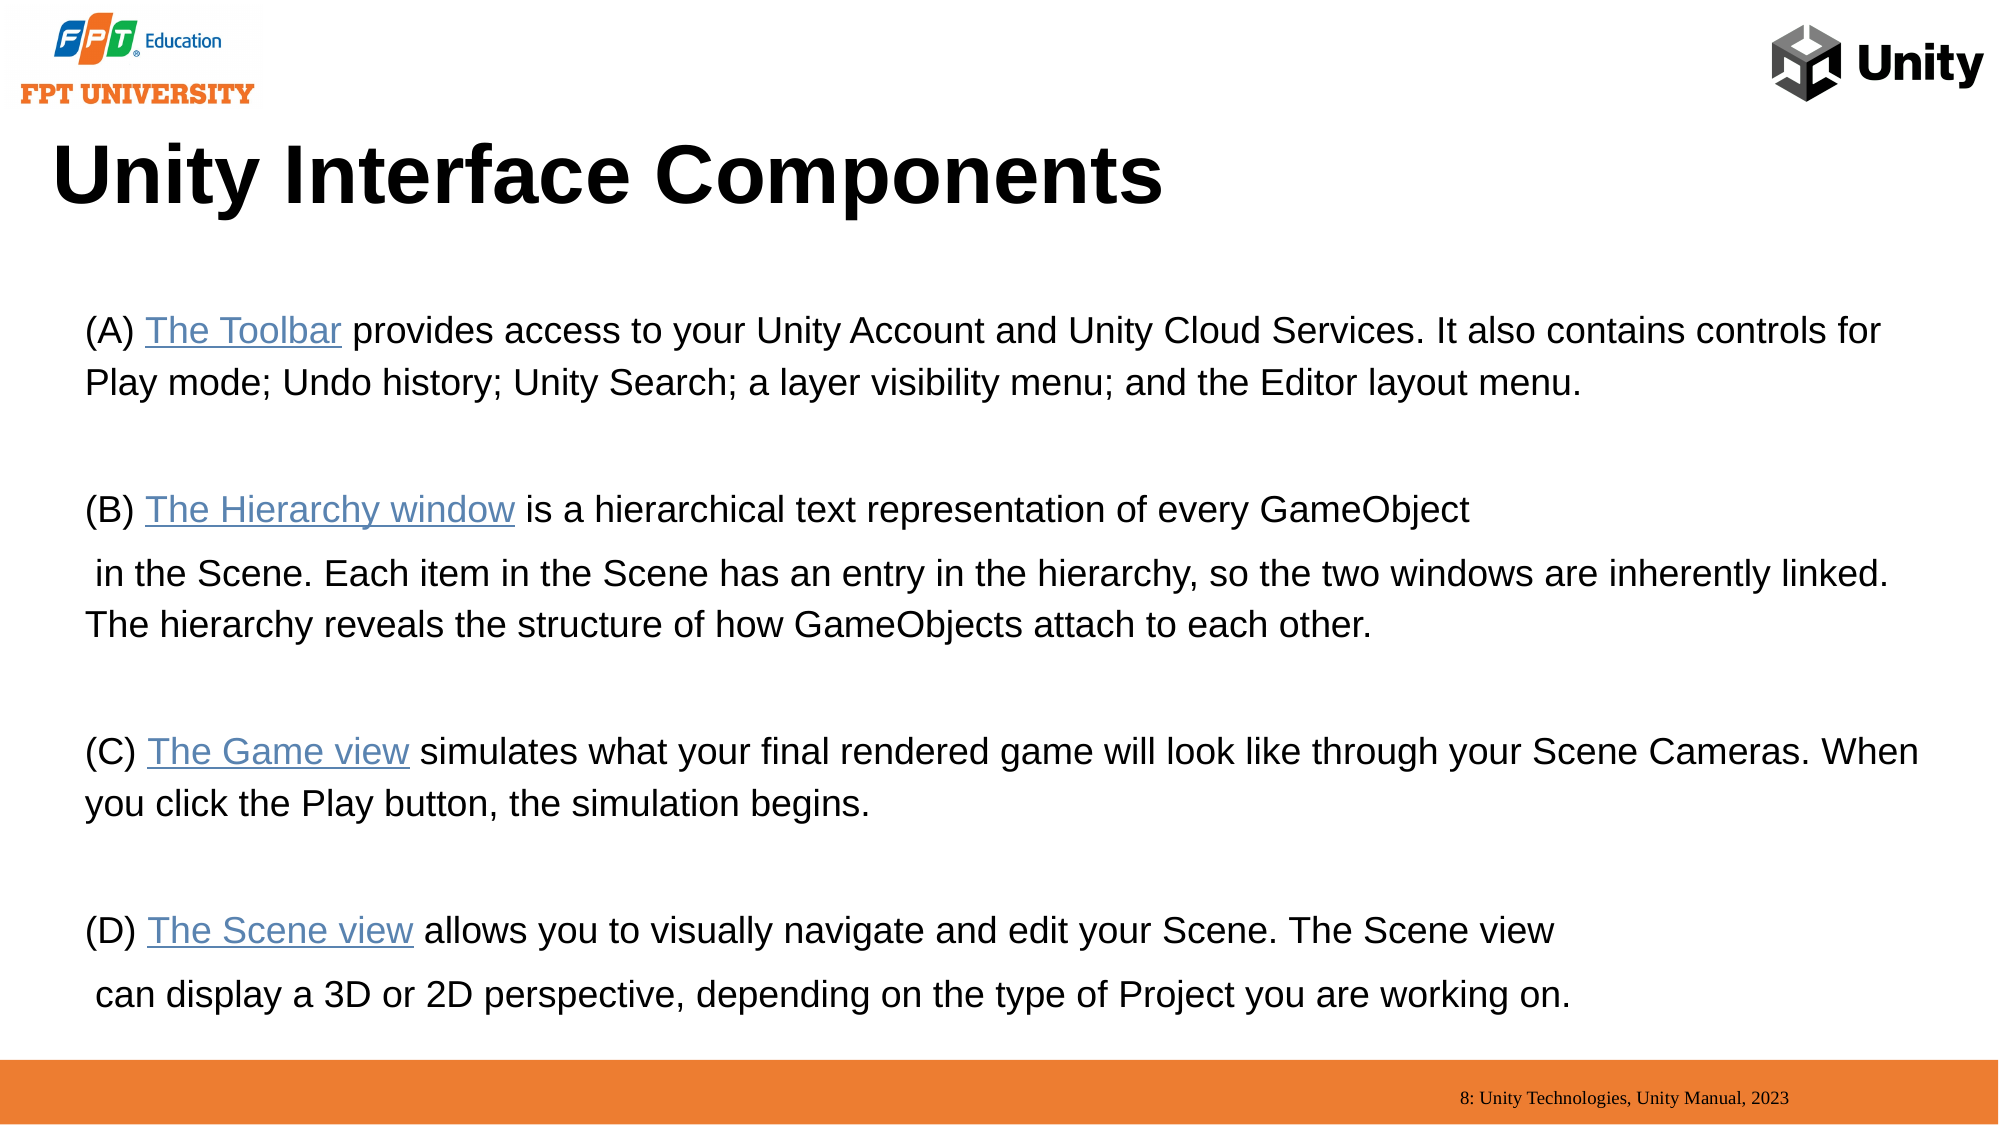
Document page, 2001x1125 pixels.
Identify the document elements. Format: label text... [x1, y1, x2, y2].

text_box 8: Unity Technologies, Unity Manual, 2023 [1460, 1086, 1821, 1106]
picture [1764, 0, 1993, 127]
text_box (A) The Toolbar provides access to your Unity Account and Unity Cloud Services. It also contains controls for Play mode; Undo history; Unity Search; a layer visibility menu; and the Editor layout menu. (B) The Hierarchy window is a hierarchical text representation of every GameObject in the Scene. Each item in the Scene has an entry in the hierarchy, so the two windows are inherently linked. The hierarchy reveals the structure of how GameObjects attach to each other. (C) The Game view simulates what your final rendered game will look like through your Scene Cameras. When you click the Play button, the simulation begins. (D) The Scene view allows you to visually navigate and edit your Scene. The Scene view can display a 3D or 2D perspective, depending on the type of Project you are working on. [69, 292, 1969, 1055]
picture [4, 4, 263, 109]
text_box Unity Interface Components [37, 111, 1976, 228]
